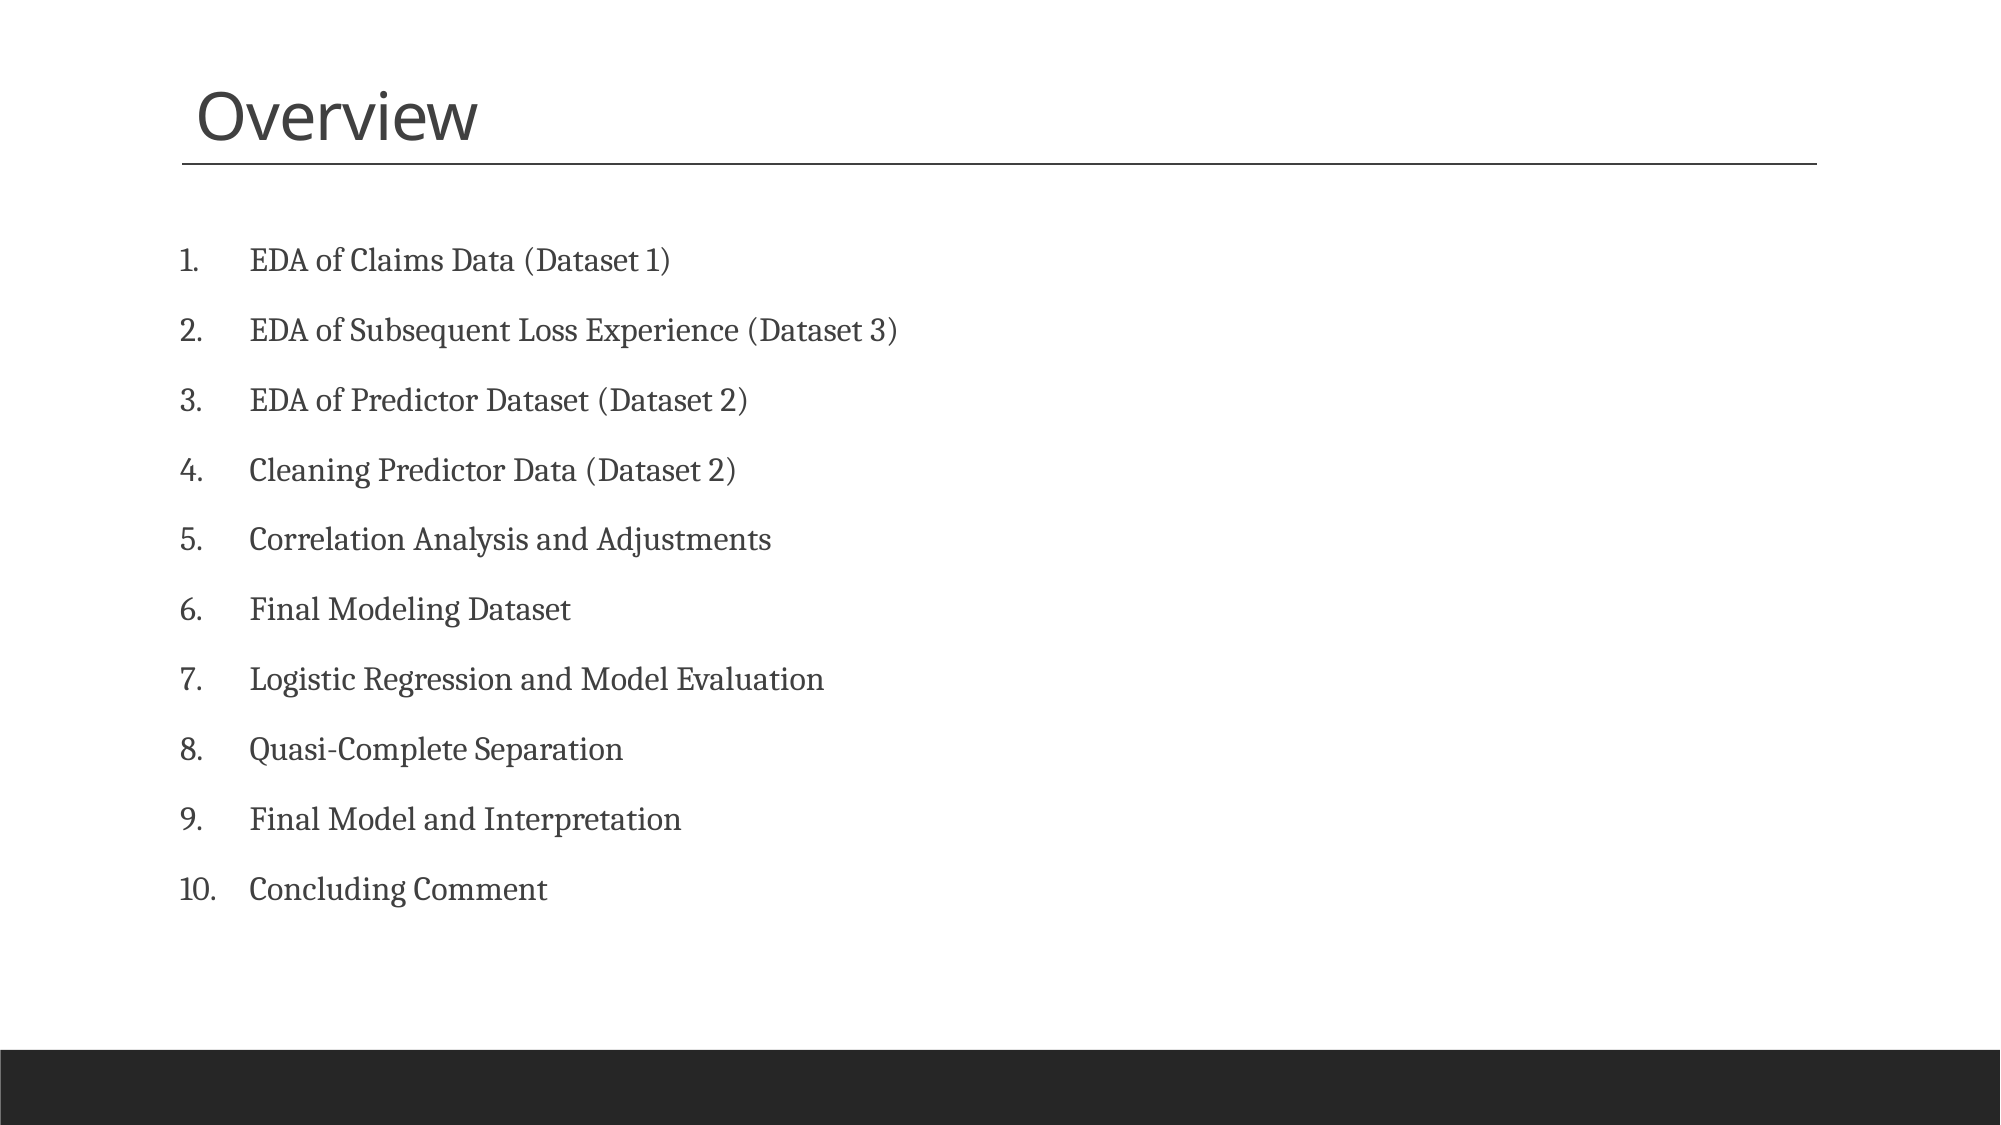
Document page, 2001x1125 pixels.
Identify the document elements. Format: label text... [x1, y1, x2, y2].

title Overview [180, 70, 1830, 163]
list EDA of Claims Data (Dataset 1) EDA of Subsequent Loss Experience (Dataset 3) EDA of Predictor Dataset (Dataset 2) Cleaning Predictor Data (Dataset 2) Correlation Analysis and Adjustments Final Modeling Dataset Logistic Regression and Model Evaluation Quasi-Complete Separation Final Model and Interpretation Concluding Comment [180, 225, 1830, 963]
